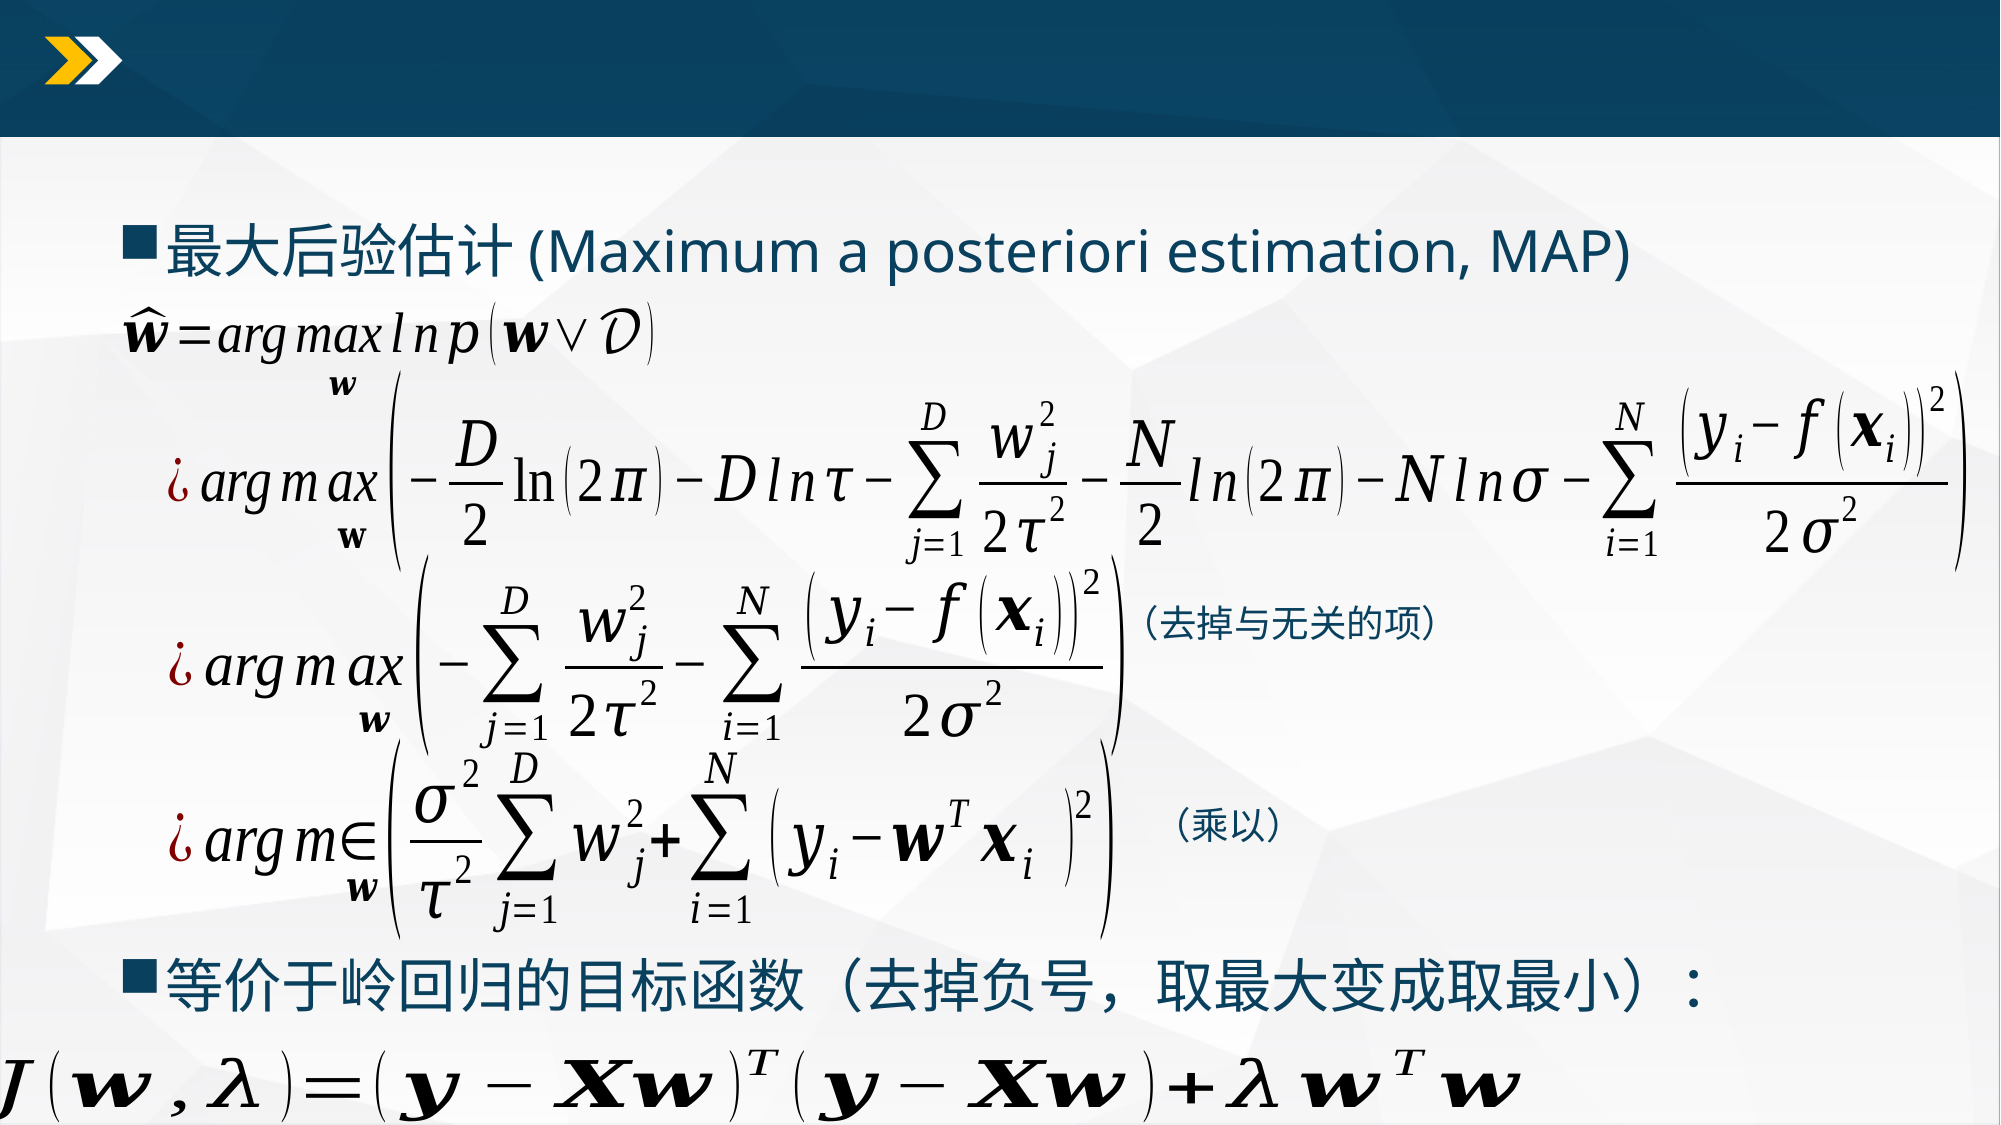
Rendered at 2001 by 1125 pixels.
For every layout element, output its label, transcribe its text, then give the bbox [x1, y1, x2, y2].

list 最大后验估计(Maximum a posteriori estimation, MAP) 等价于岭回归的目标函数（去掉负号，取最大变成取最小）： [103, 172, 1868, 1048]
picture [0, 0, 2000, 1125]
